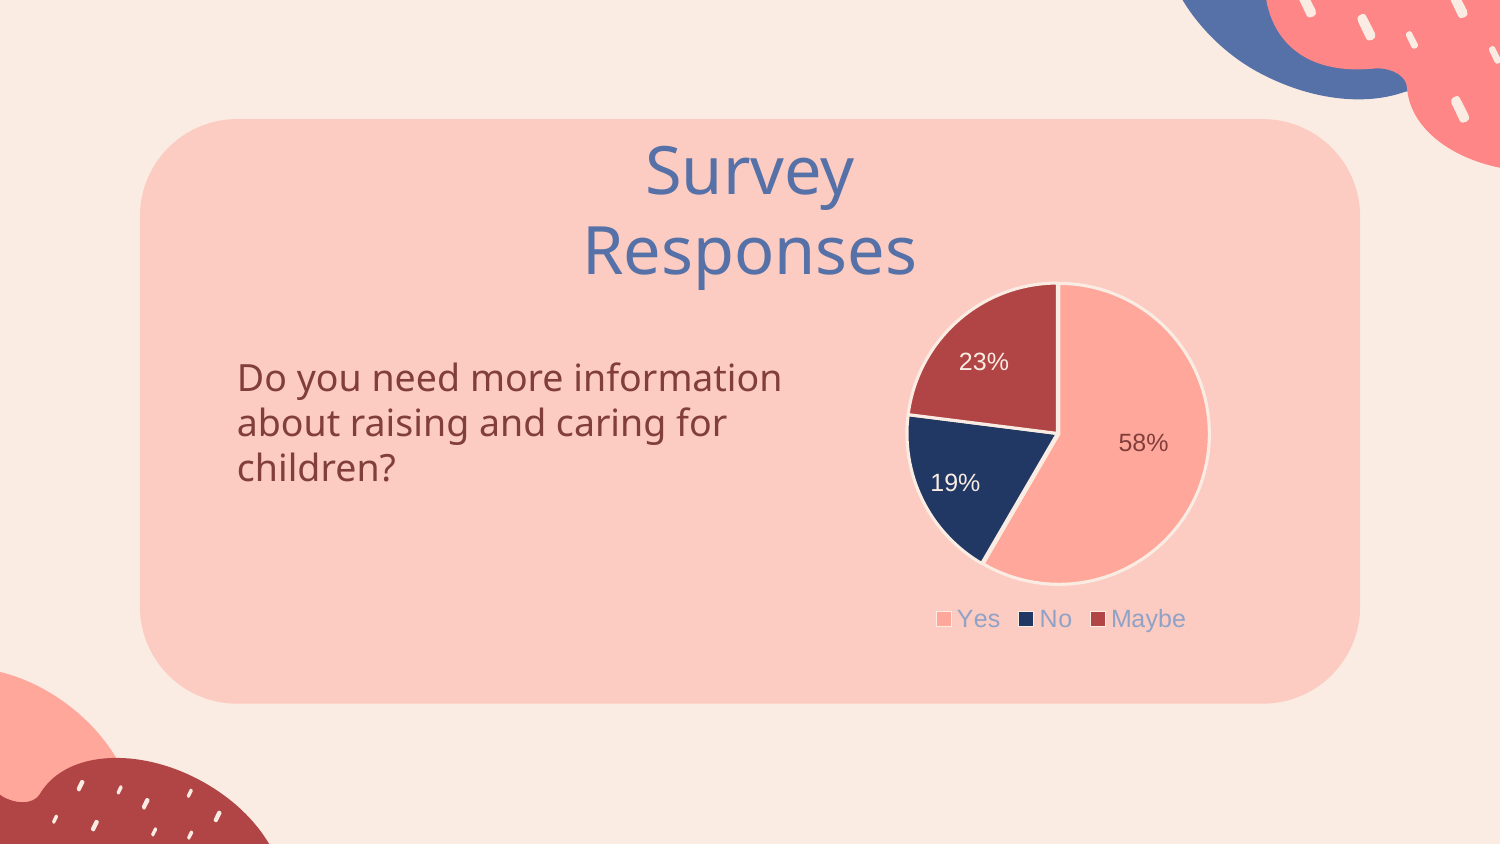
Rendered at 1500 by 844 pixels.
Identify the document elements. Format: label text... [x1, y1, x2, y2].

text_box Do you need more information about raising and caring for children? [221, 346, 600, 497]
chart [605, 88, 1500, 756]
subtitle Survey Responses [494, 135, 600, 281]
text_box [139, 119, 600, 704]
